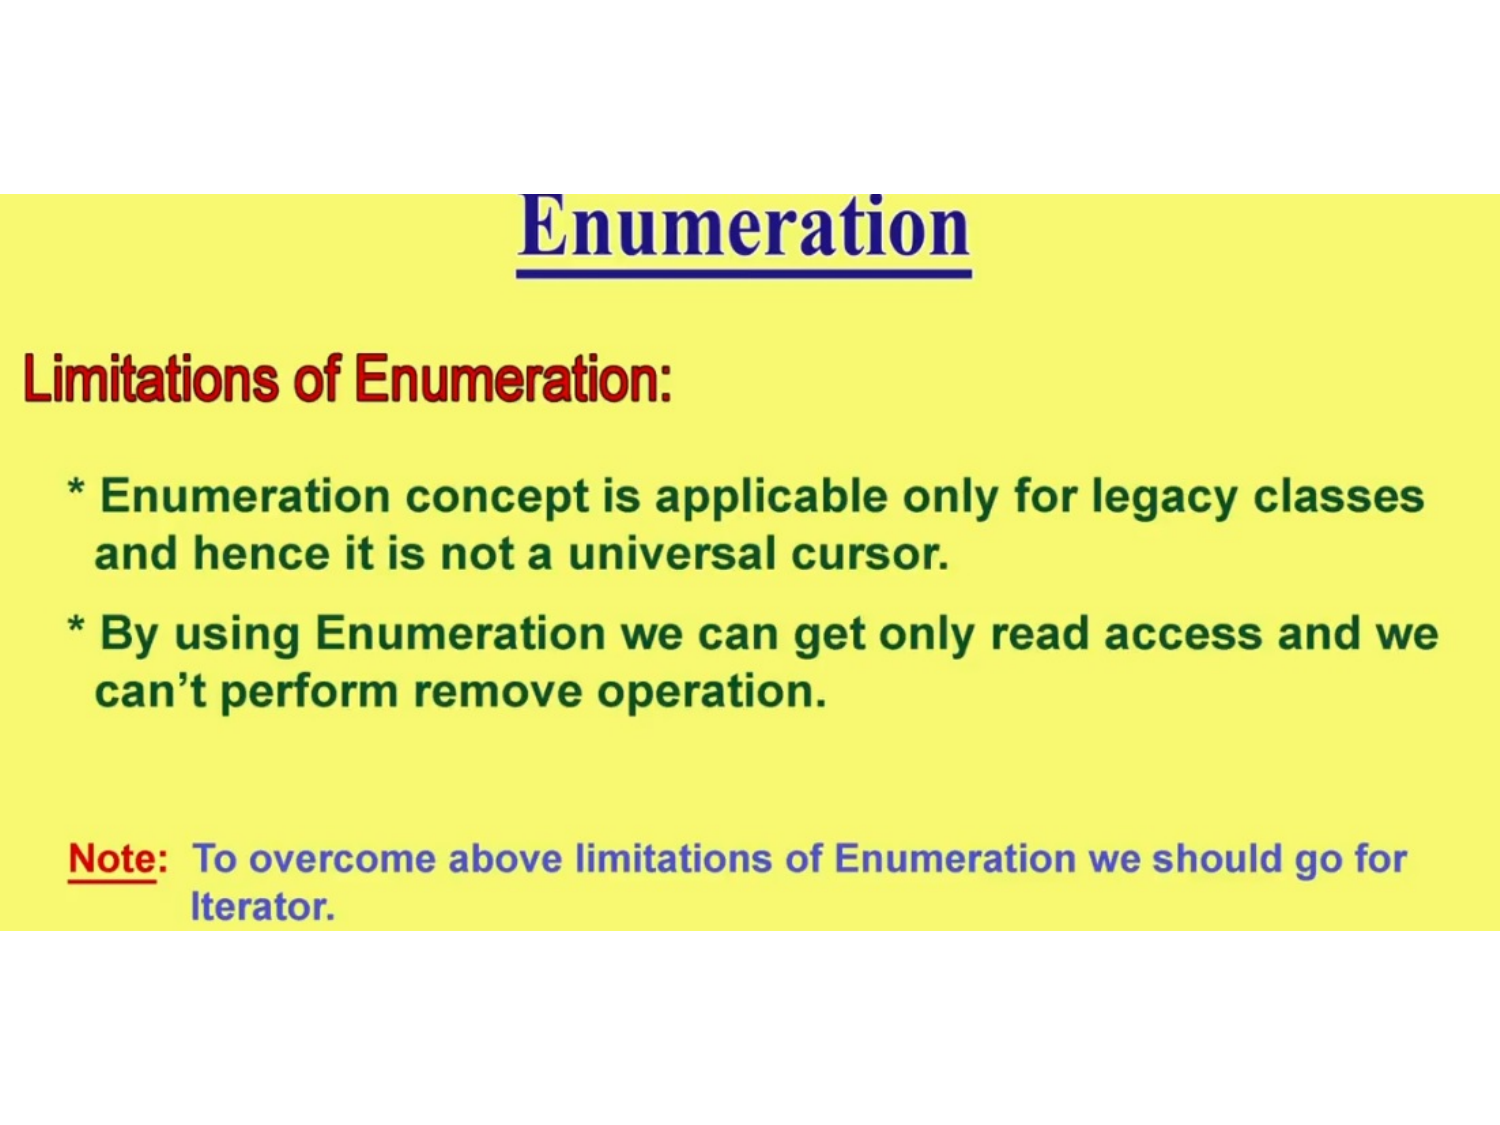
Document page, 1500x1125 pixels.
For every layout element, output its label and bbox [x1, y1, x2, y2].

picture [0, 194, 1500, 931]
